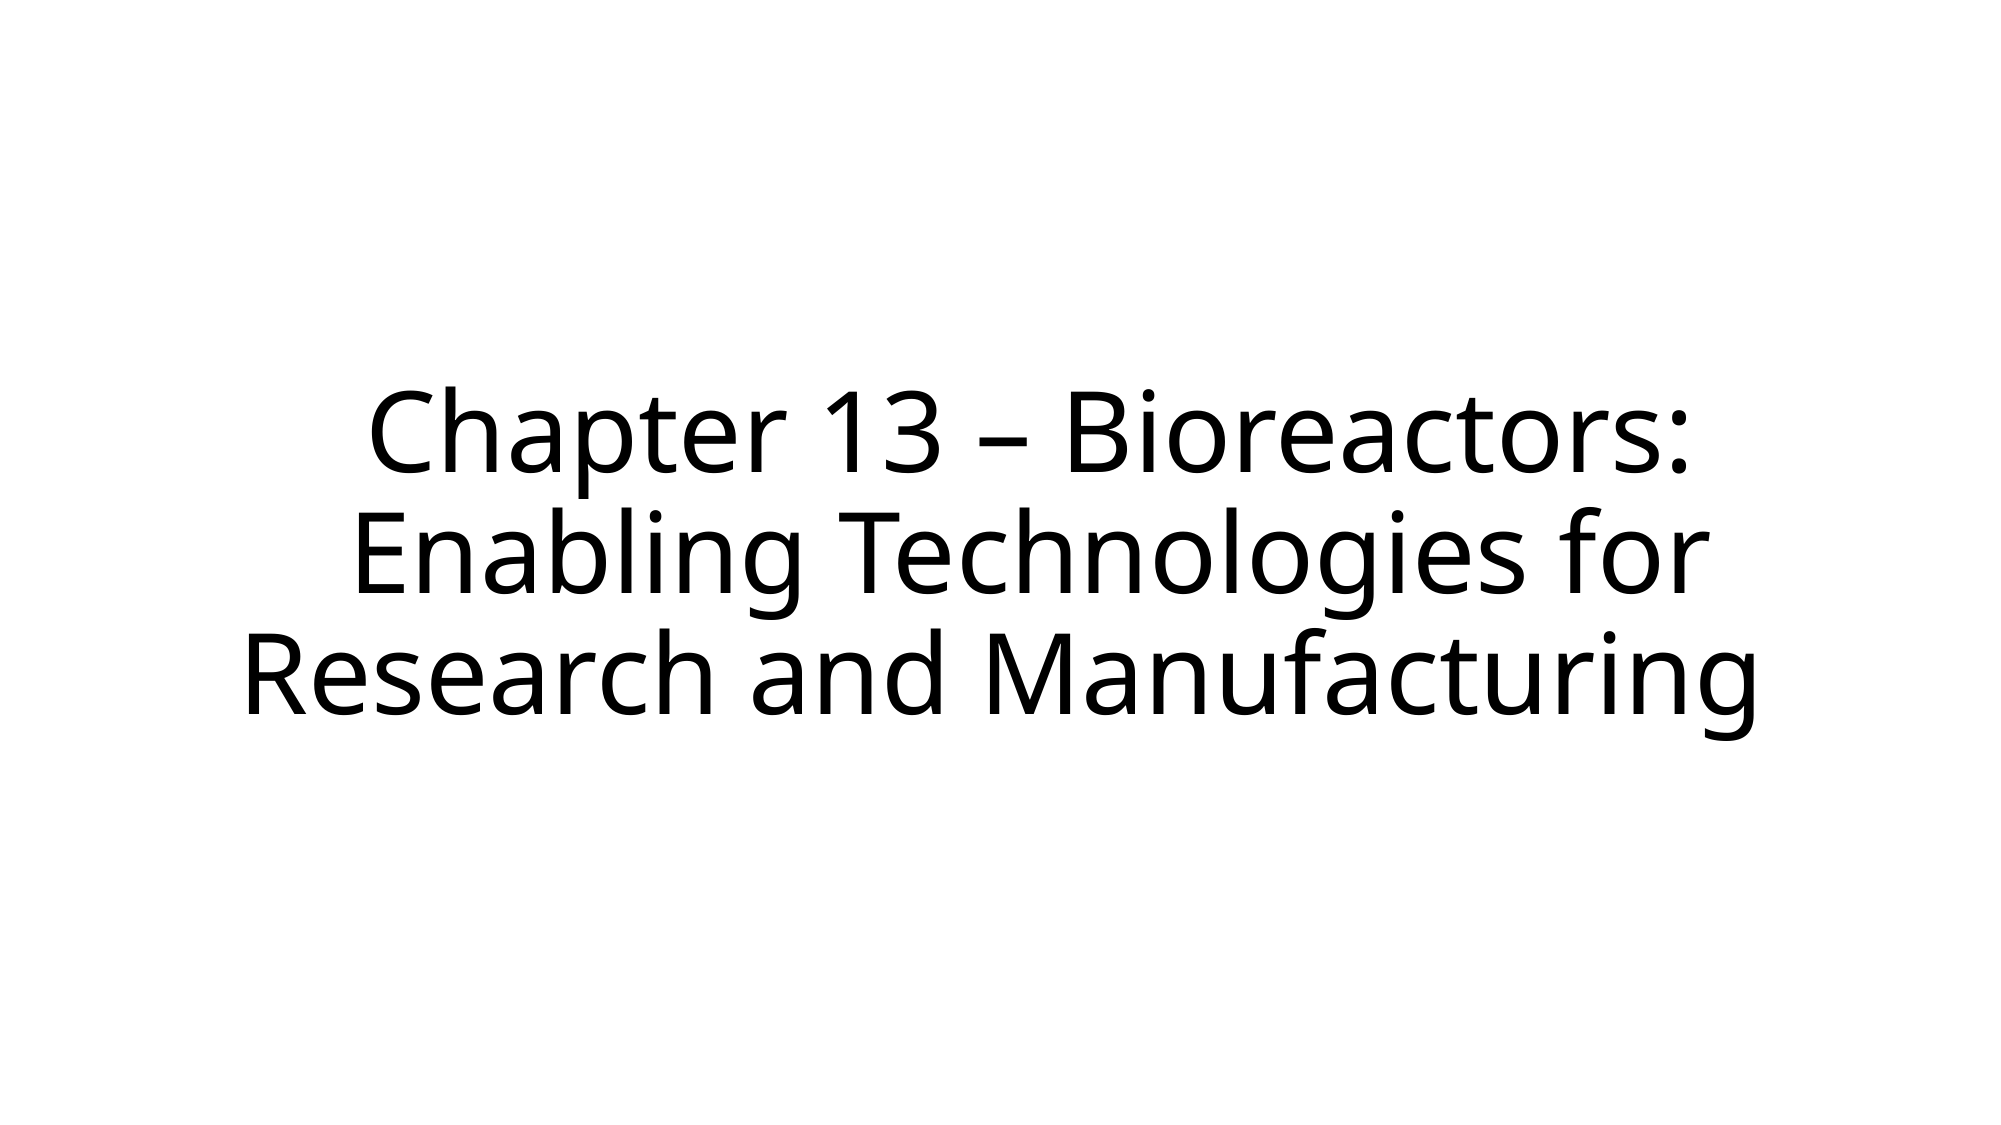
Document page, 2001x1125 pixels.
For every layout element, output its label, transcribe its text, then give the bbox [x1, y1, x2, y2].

text_box Chapter 13 – Bioreactors: Enabling Technologies for Research and Manufacturing [184, 367, 1877, 758]
